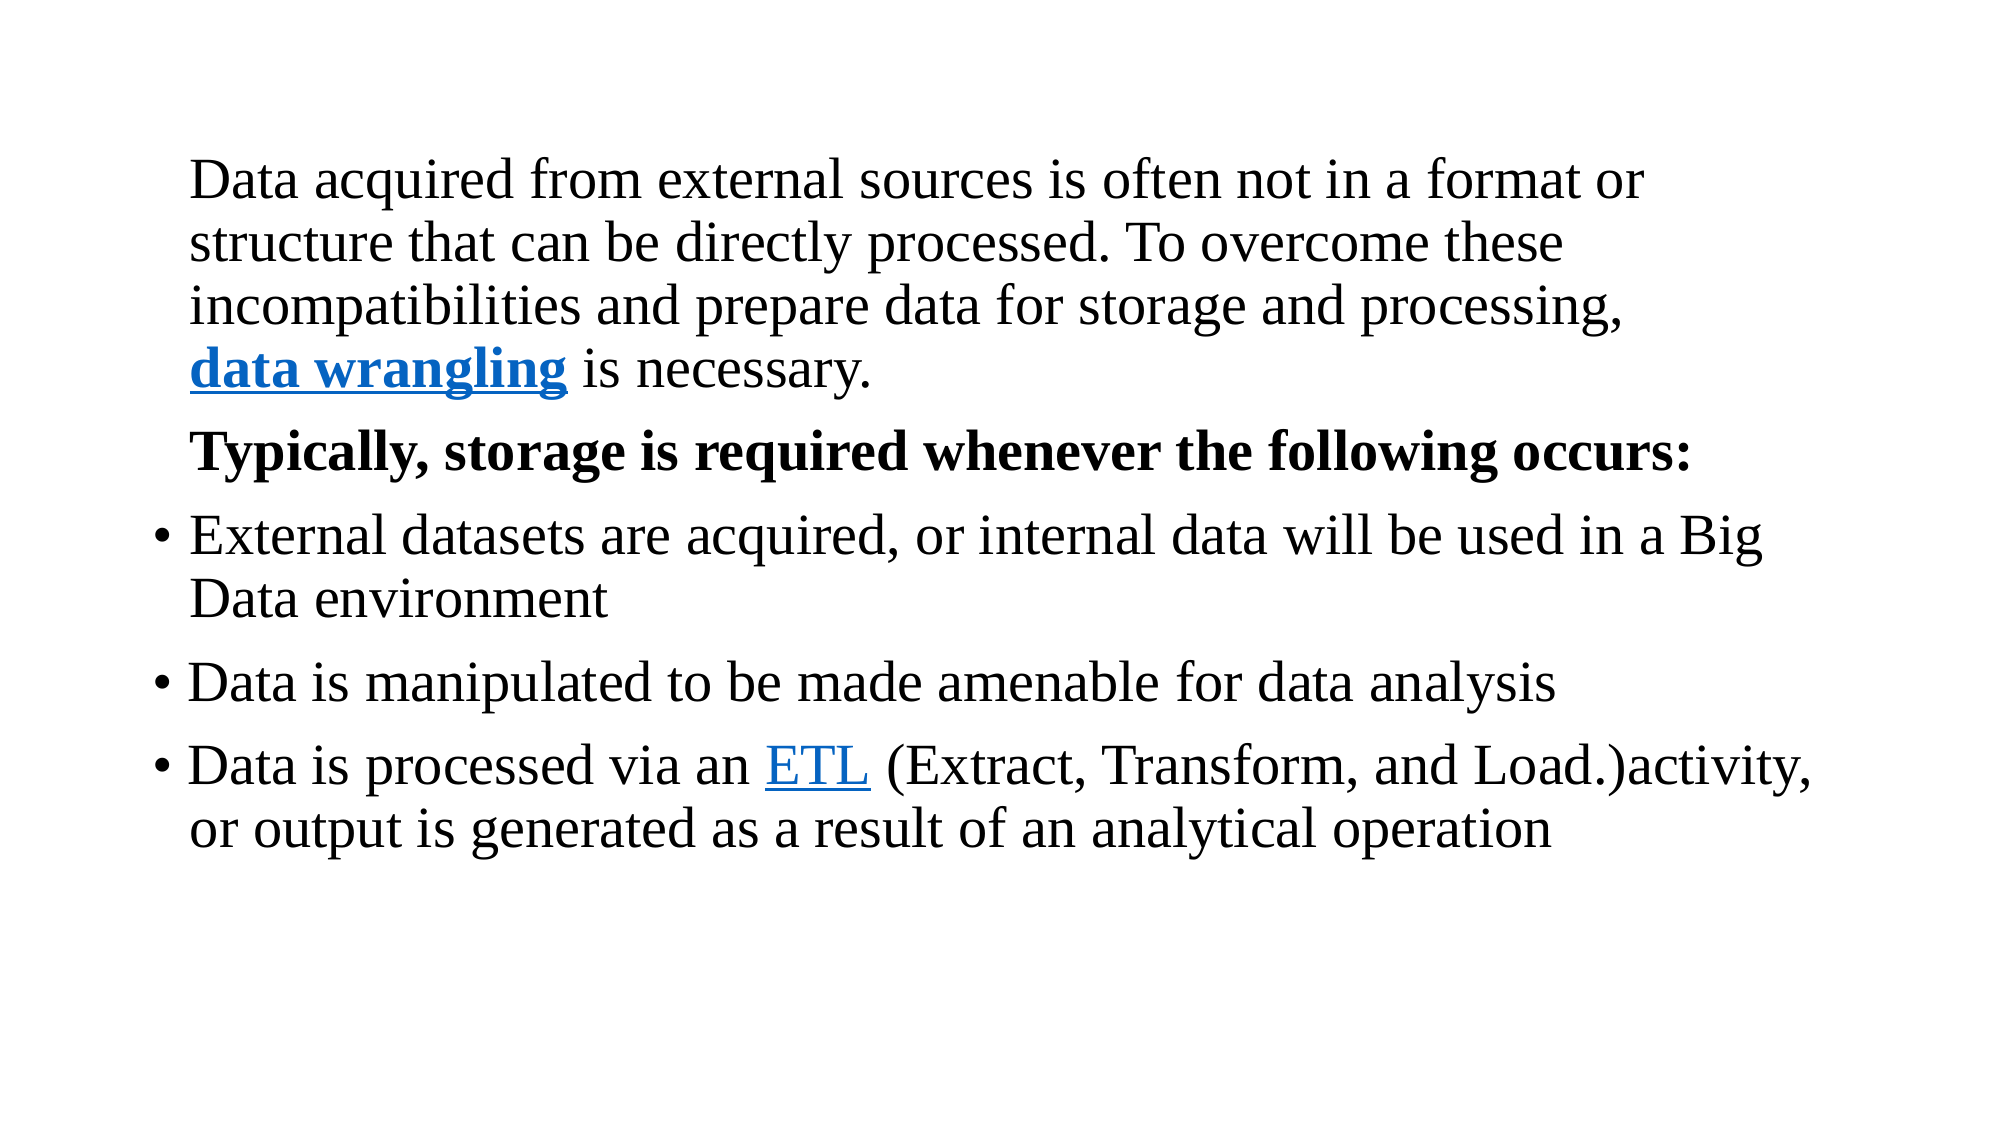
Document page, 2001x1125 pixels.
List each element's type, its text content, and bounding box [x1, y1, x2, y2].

list Data acquired from external sources is often not in a format or structure that can be directly processed. To overcome these incompatibilities and prepare data for storage and processing, data wrangling is necessary. Typically, storage is required whenever the following occurs: • External datasets are acquired, or internal data will be used in a Big Data environment • Data is manipulated to be made amenable for data analysis • Data is processed via an ETL (Extract, Transform, and Load.)activity, or output is generated as a result of an analytical operation [137, 140, 1863, 1014]
